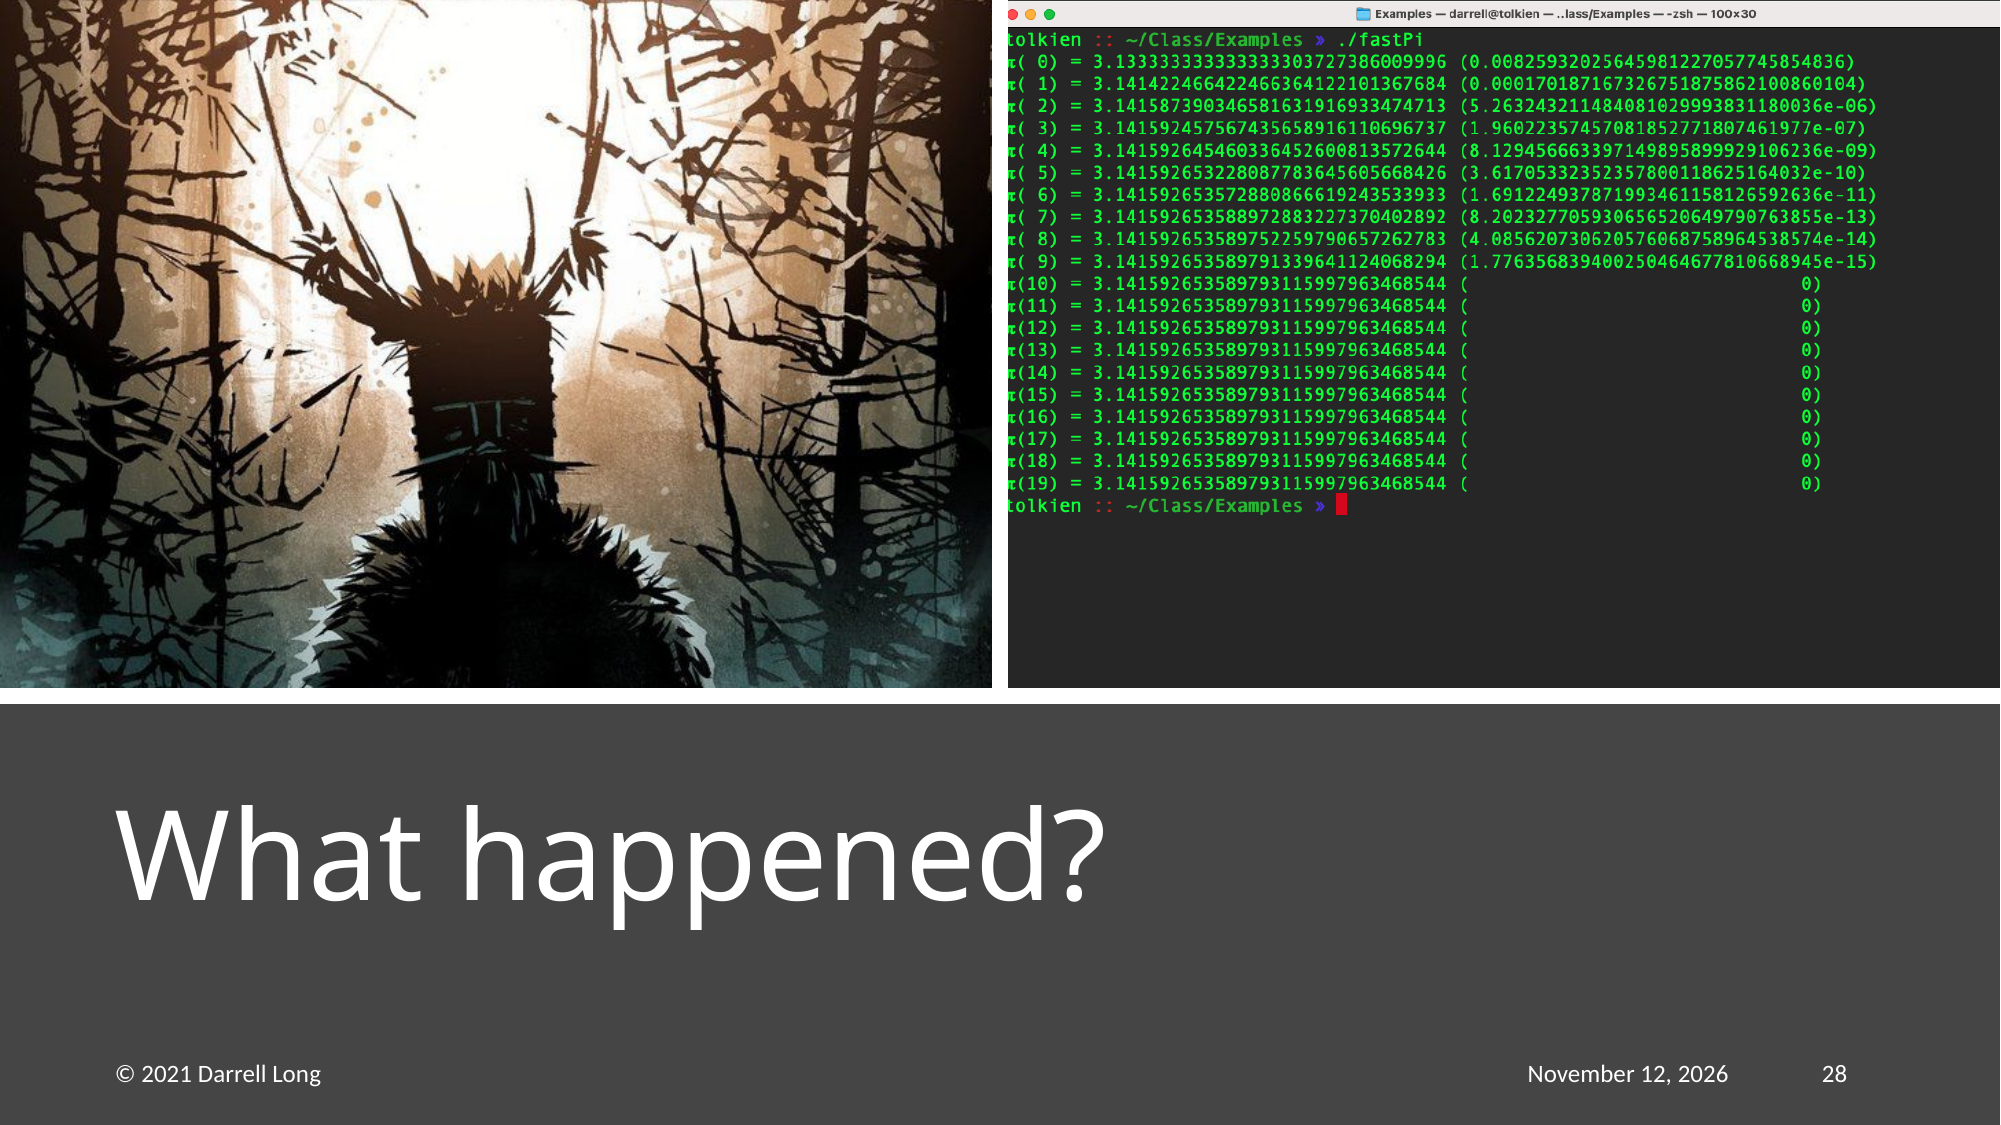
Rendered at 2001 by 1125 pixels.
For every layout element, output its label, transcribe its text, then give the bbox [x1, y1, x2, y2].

picture [0, 0, 999, 695]
slide_number 28 [1761, 1042, 1863, 1103]
footer © 2021 Darrell Long [99, 1042, 1338, 1103]
title What happened? [99, 719, 1892, 936]
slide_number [1338, 1042, 1745, 1103]
picture [1001, 0, 2000, 695]
